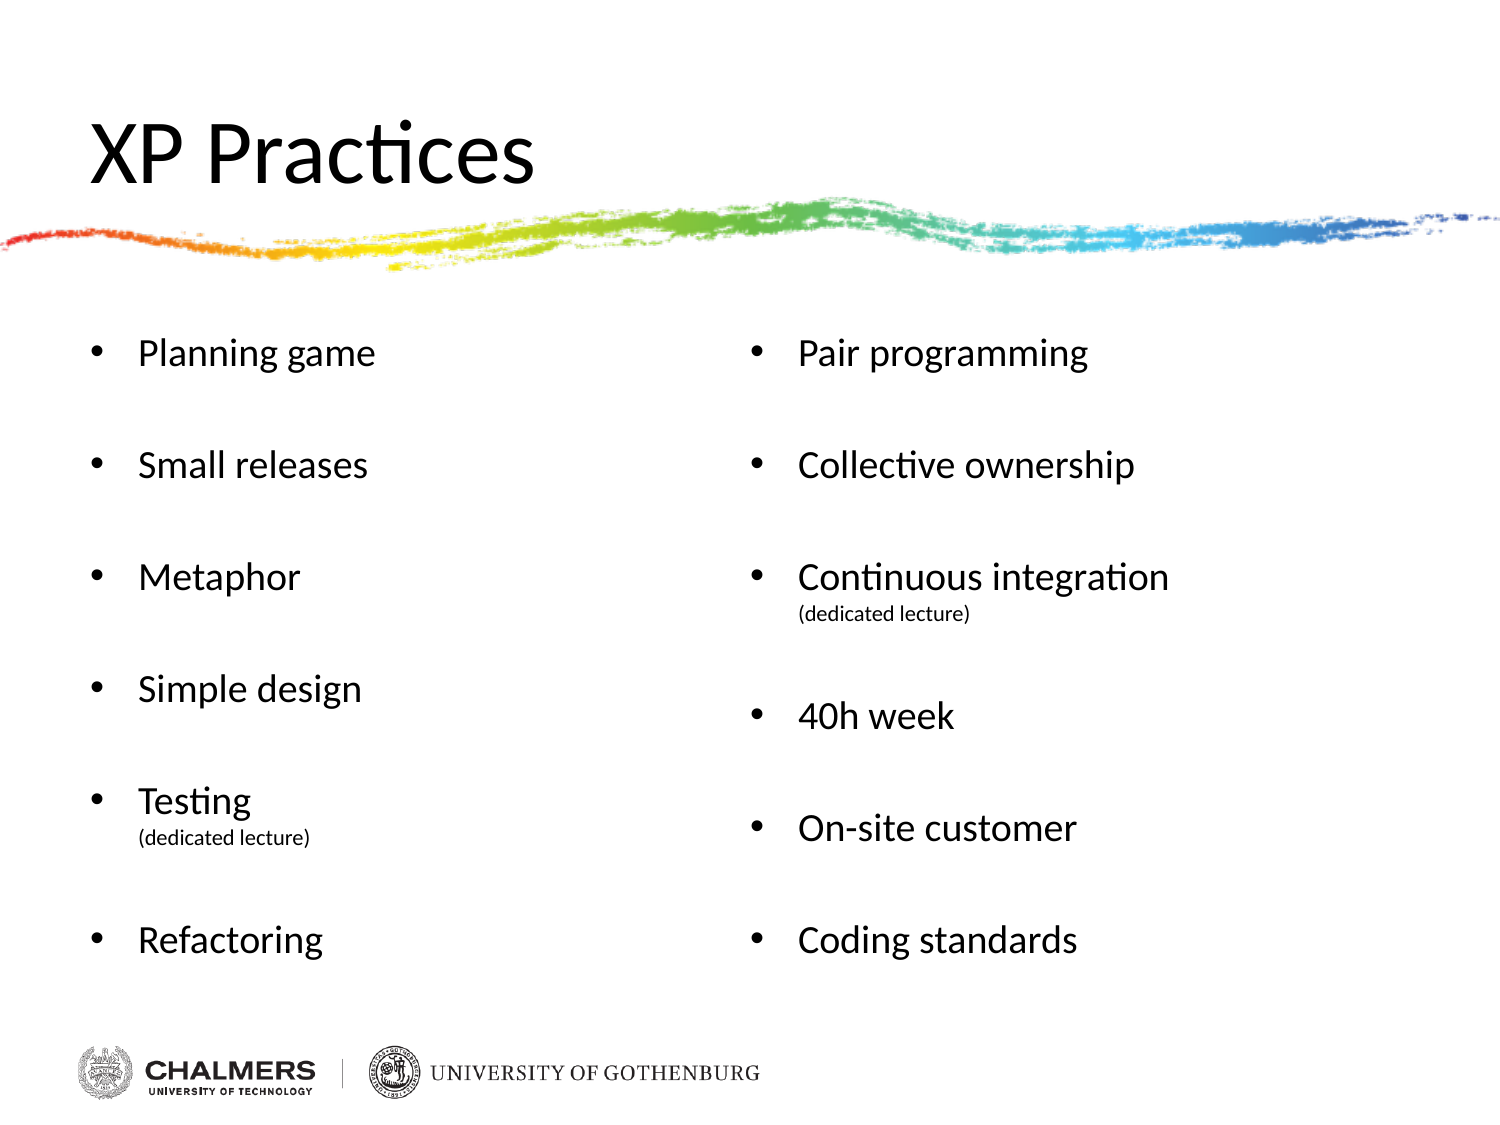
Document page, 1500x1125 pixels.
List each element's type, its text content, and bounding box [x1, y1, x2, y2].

list Planning game Small releases Metaphor Simple design Testing (dedicated lecture) Refactoring Pair programming Collective ownership Continuous integration (dedicated lecture) 40h week On-site customer Coding standards [75, 319, 1425, 1028]
picture [0, 162, 1500, 292]
title XP Practices [75, 76, 1425, 218]
